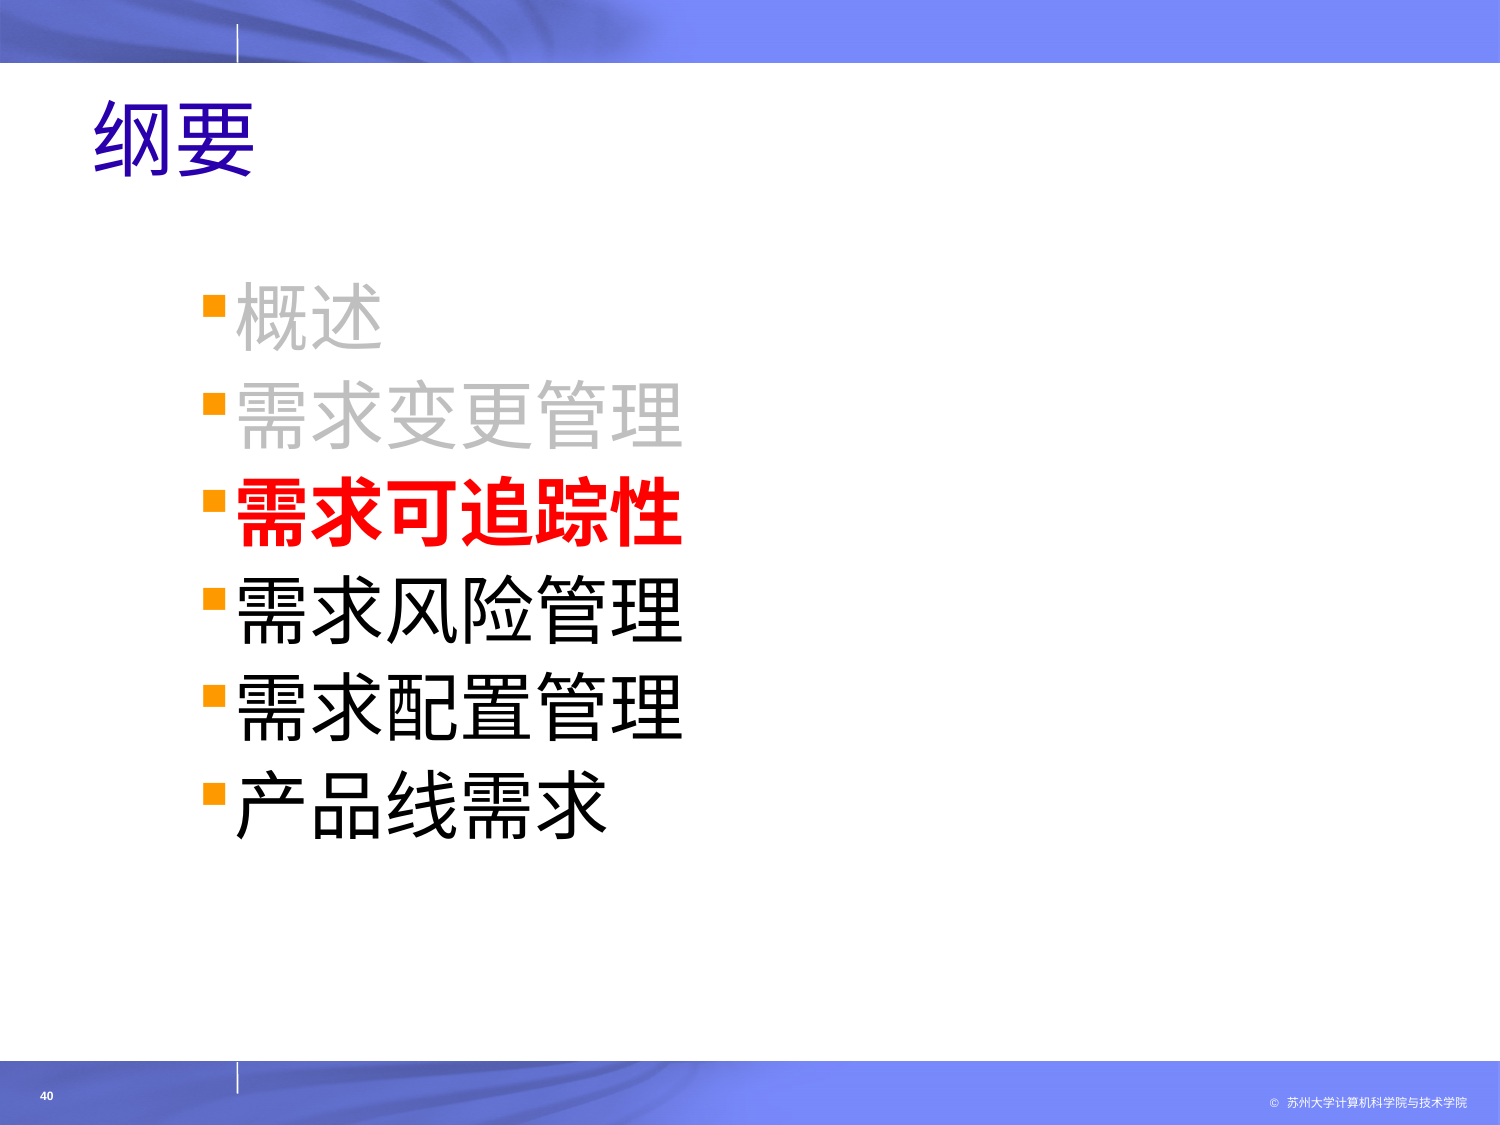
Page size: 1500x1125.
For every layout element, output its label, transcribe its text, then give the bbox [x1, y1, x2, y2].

picture [0, 0, 1500, 63]
slide_number 40 [25, 1066, 191, 1120]
list 概述 需求变更管理 需求可追踪性 需求风险管理 需求配置管理 产品线需求 [182, 263, 1388, 904]
picture [0, 1061, 1500, 1125]
title 纲要 [76, 91, 1430, 210]
